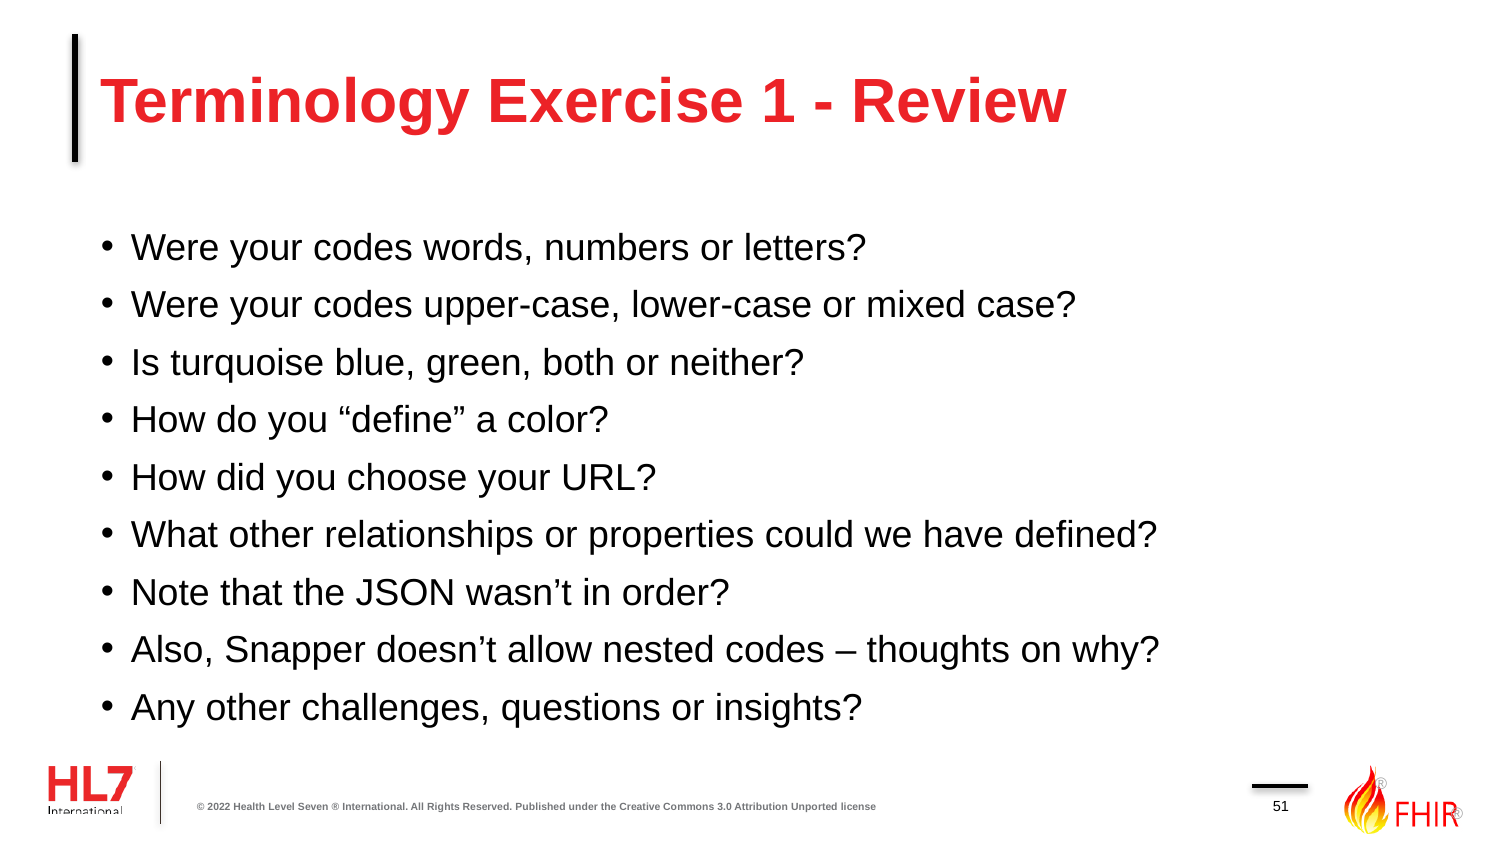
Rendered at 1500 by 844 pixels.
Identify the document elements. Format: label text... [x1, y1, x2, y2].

list Were your codes words, numbers or letters? Were your codes upper-case, lower-case or mixed case? Is turquoise blue, green, both or neither? How do you “define” a color? How did you choose your URL? What other relationships or properties could we have defined? Note that the JSON wasn’t in order? Also, Snapper doesn’t allow nested codes – thoughts on why? Any other challenges, questions or insights? [100, 222, 1451, 731]
picture [1339, 760, 1463, 837]
slide_number 51 [1258, 786, 1304, 814]
footer © 2022 Health Level Seven ® International. All Rights Reserved. Published under the Creative Commons 3.0 Attribution Unported license [196, 786, 941, 813]
title Terminology Exercise 1 - Review [100, 33, 1451, 163]
